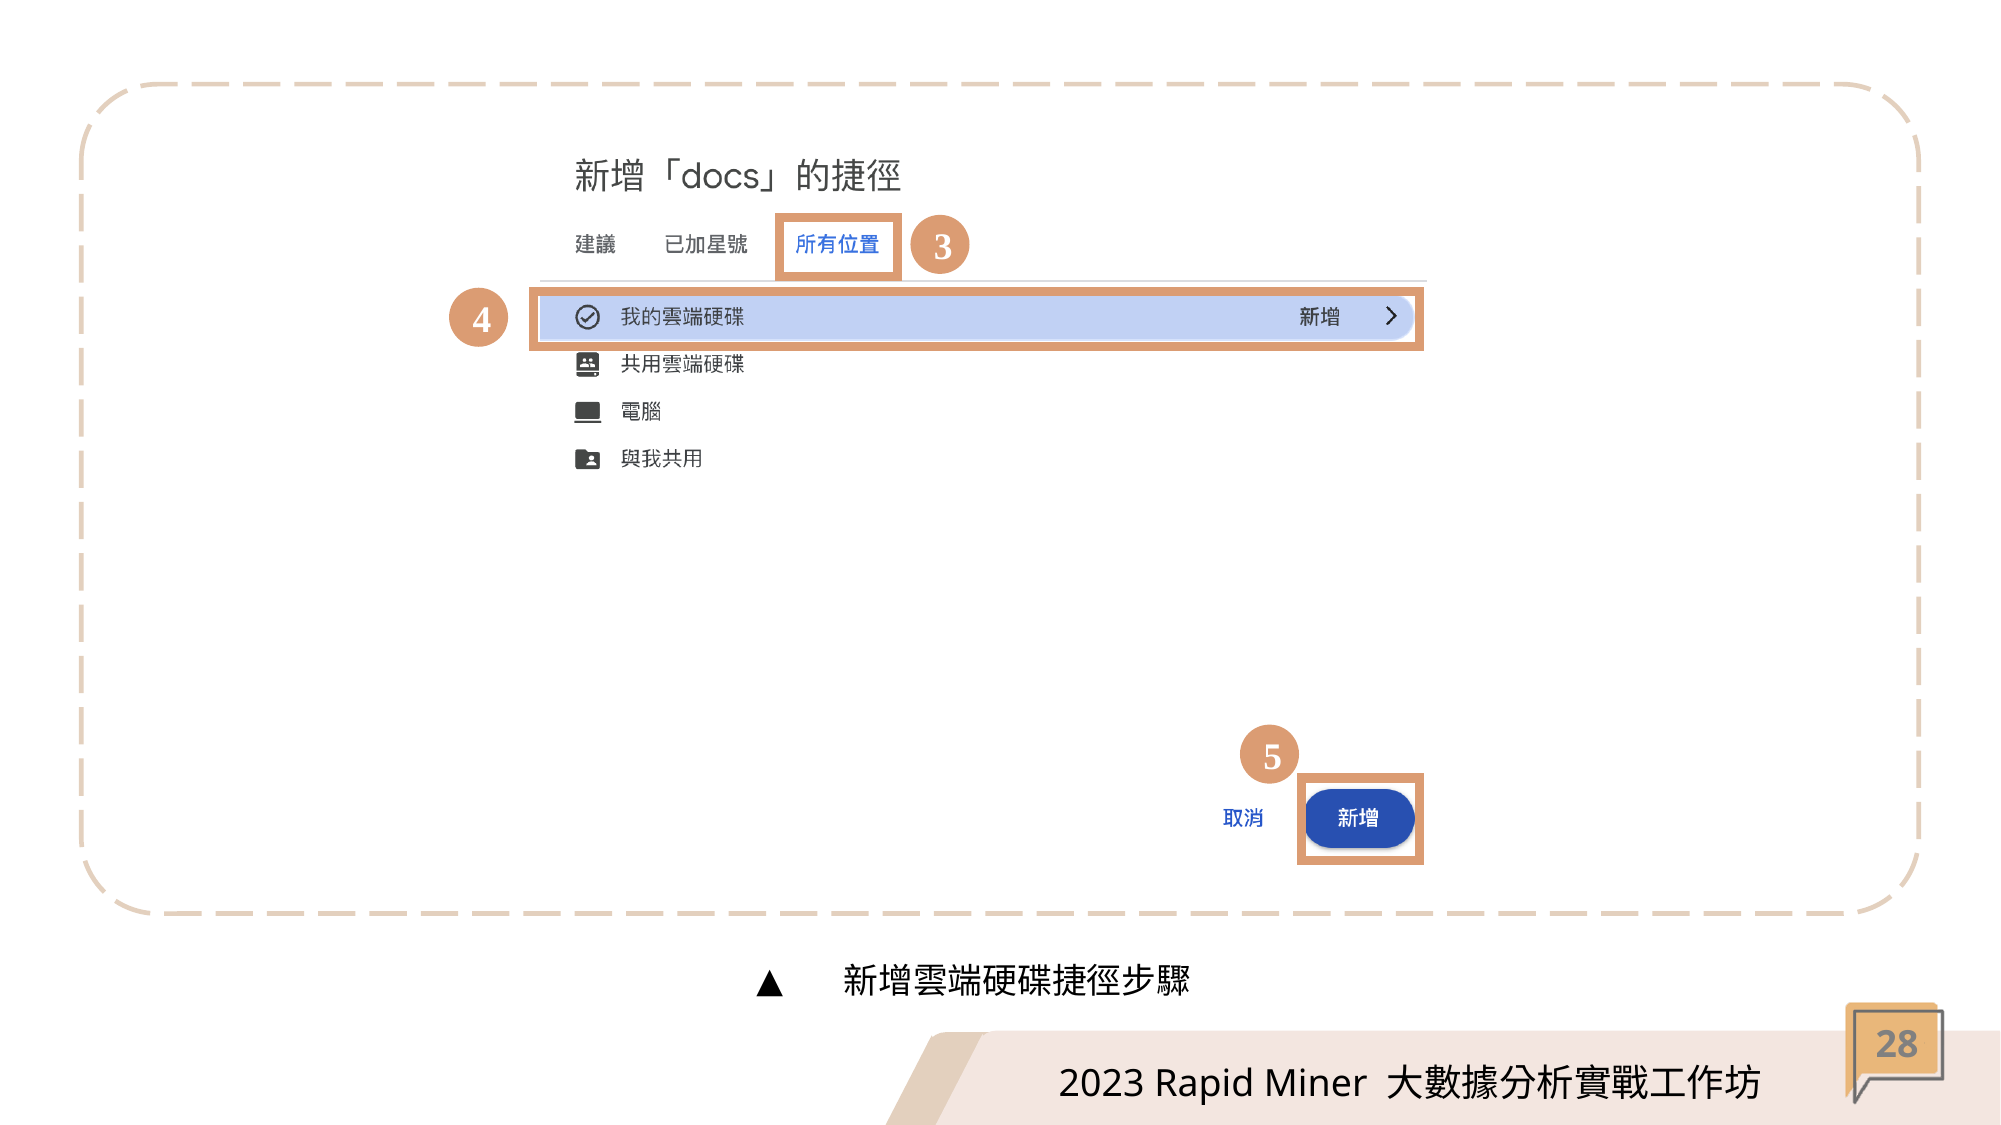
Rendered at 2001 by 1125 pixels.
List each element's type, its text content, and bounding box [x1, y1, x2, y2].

picture [1791, 976, 1972, 1125]
text_box 4 [448, 286, 510, 348]
list 新增雲端硬碟捷徑步驟 [81, 929, 1919, 1008]
picture [540, 143, 1427, 861]
text_box [533, 290, 540, 348]
